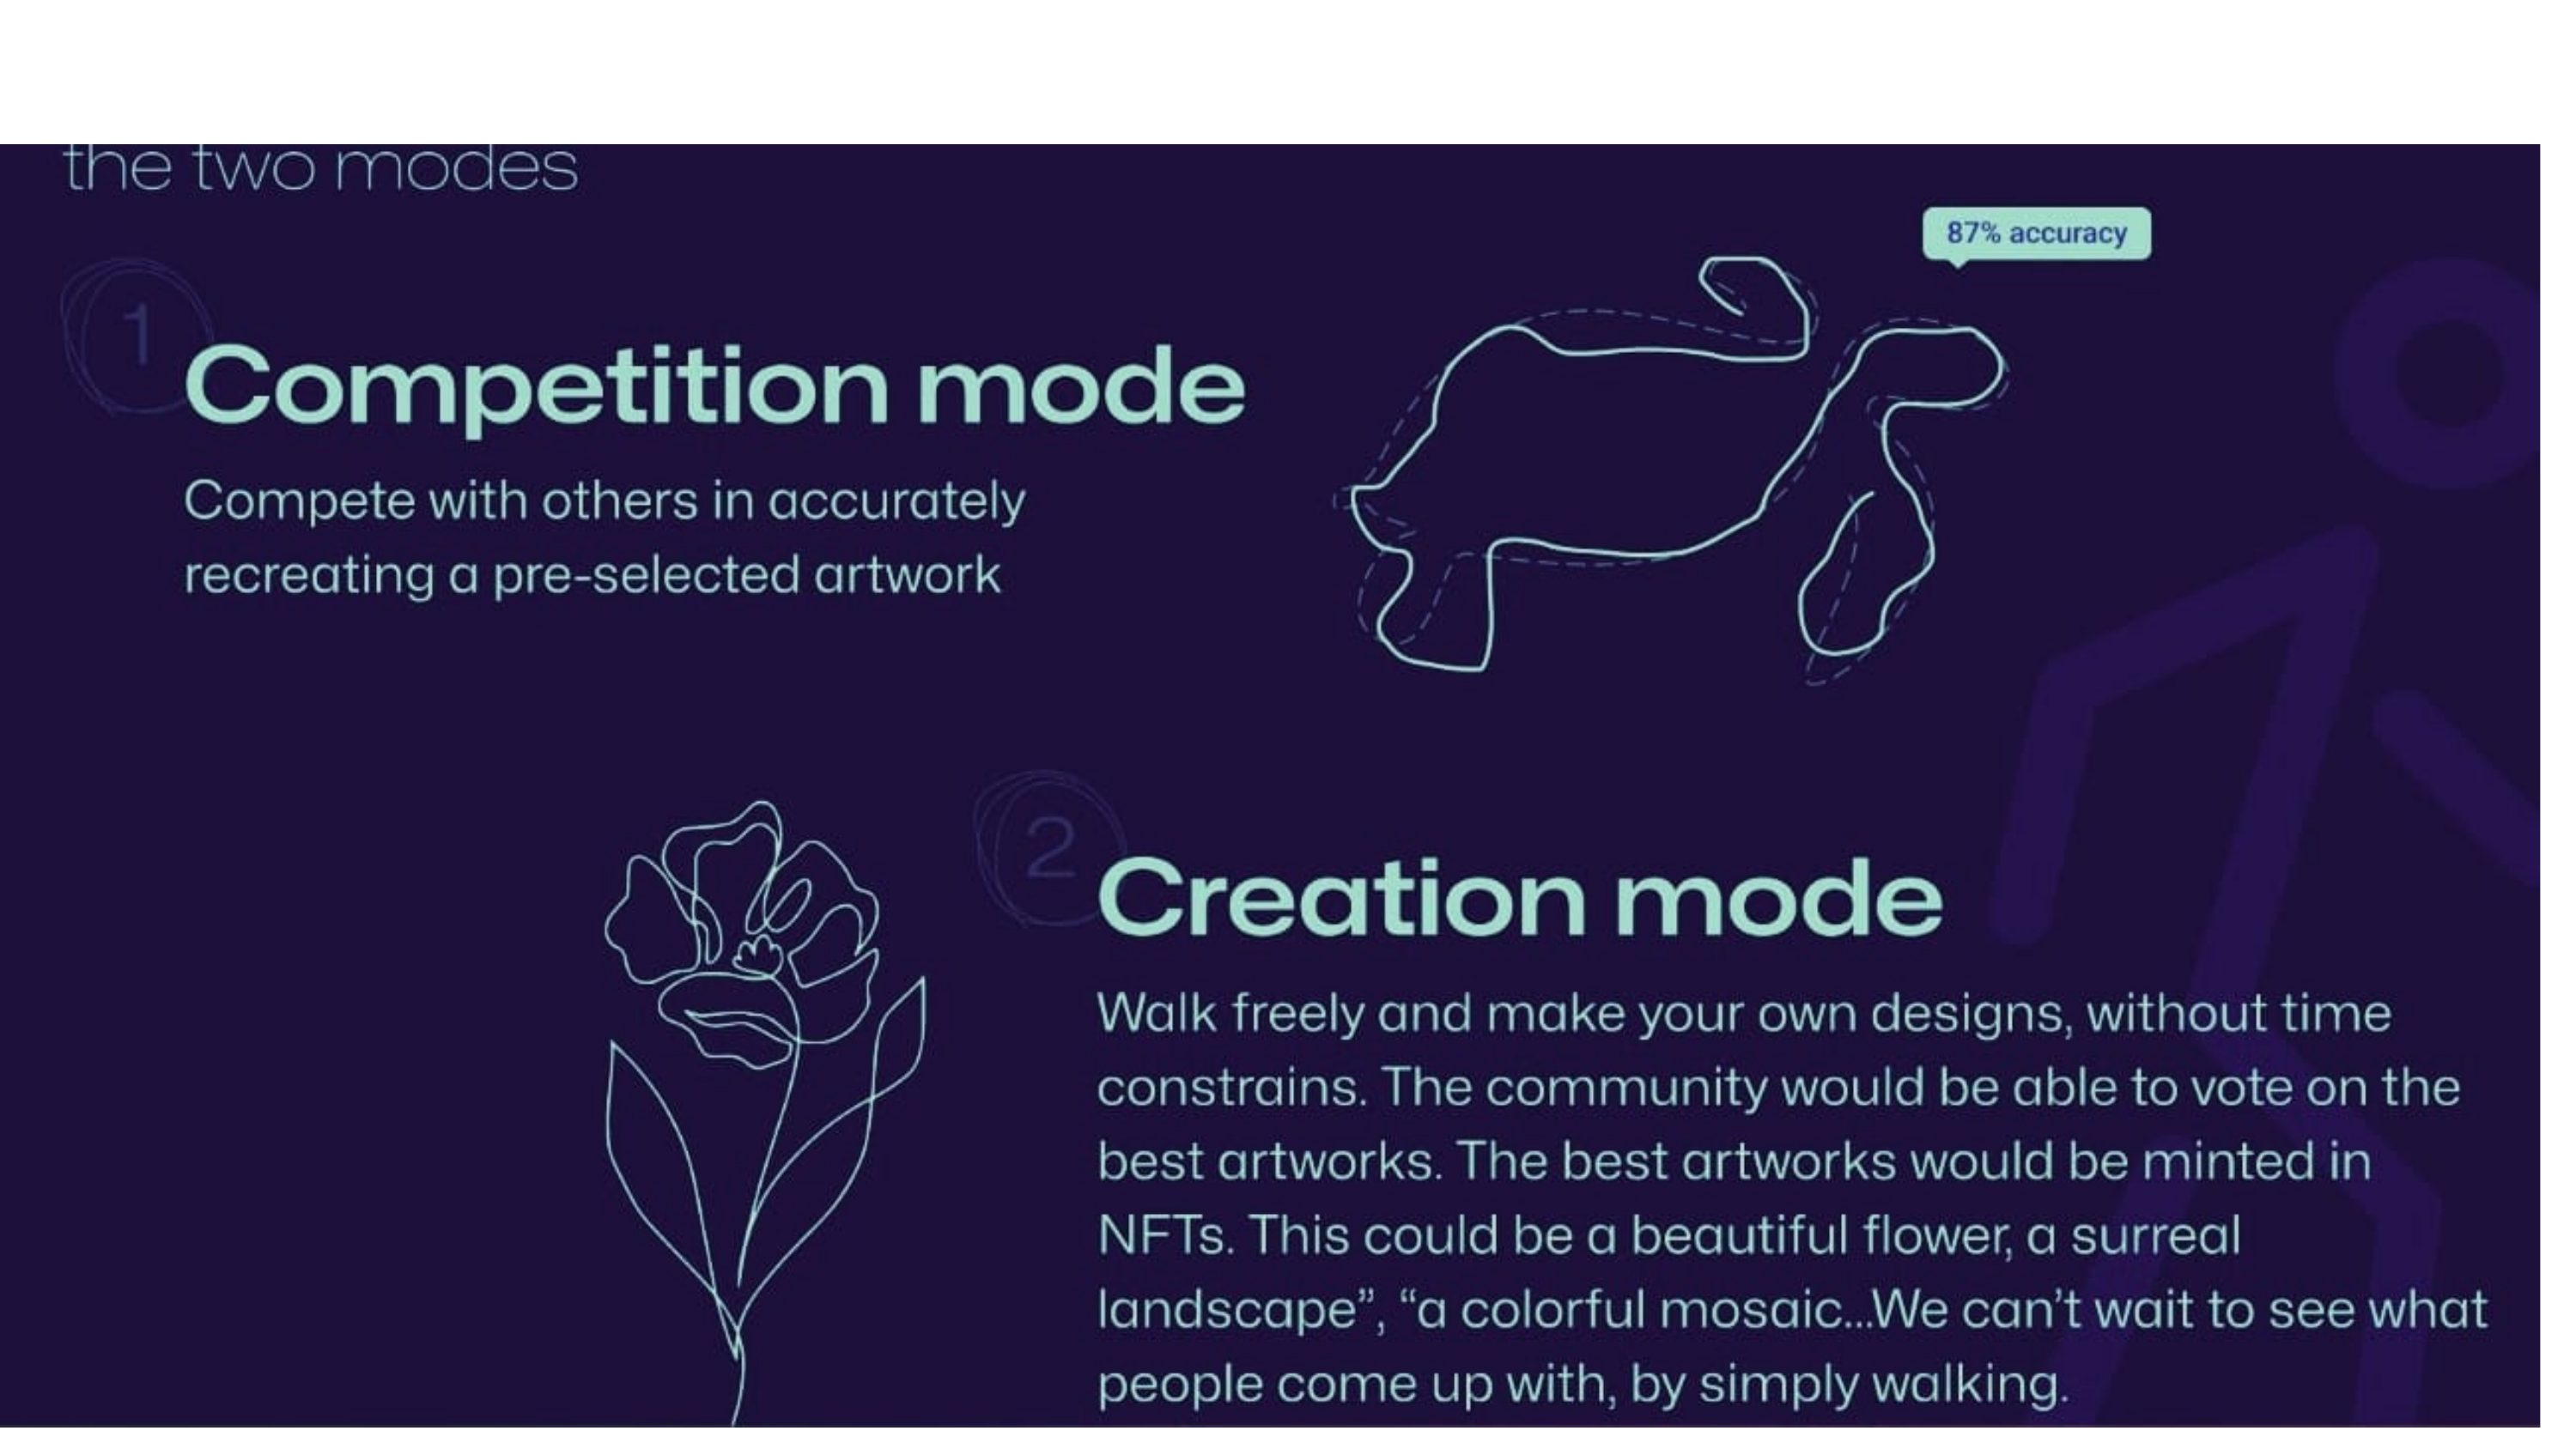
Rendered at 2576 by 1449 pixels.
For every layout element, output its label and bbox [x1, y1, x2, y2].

text_box [0, 144, 2541, 1428]
